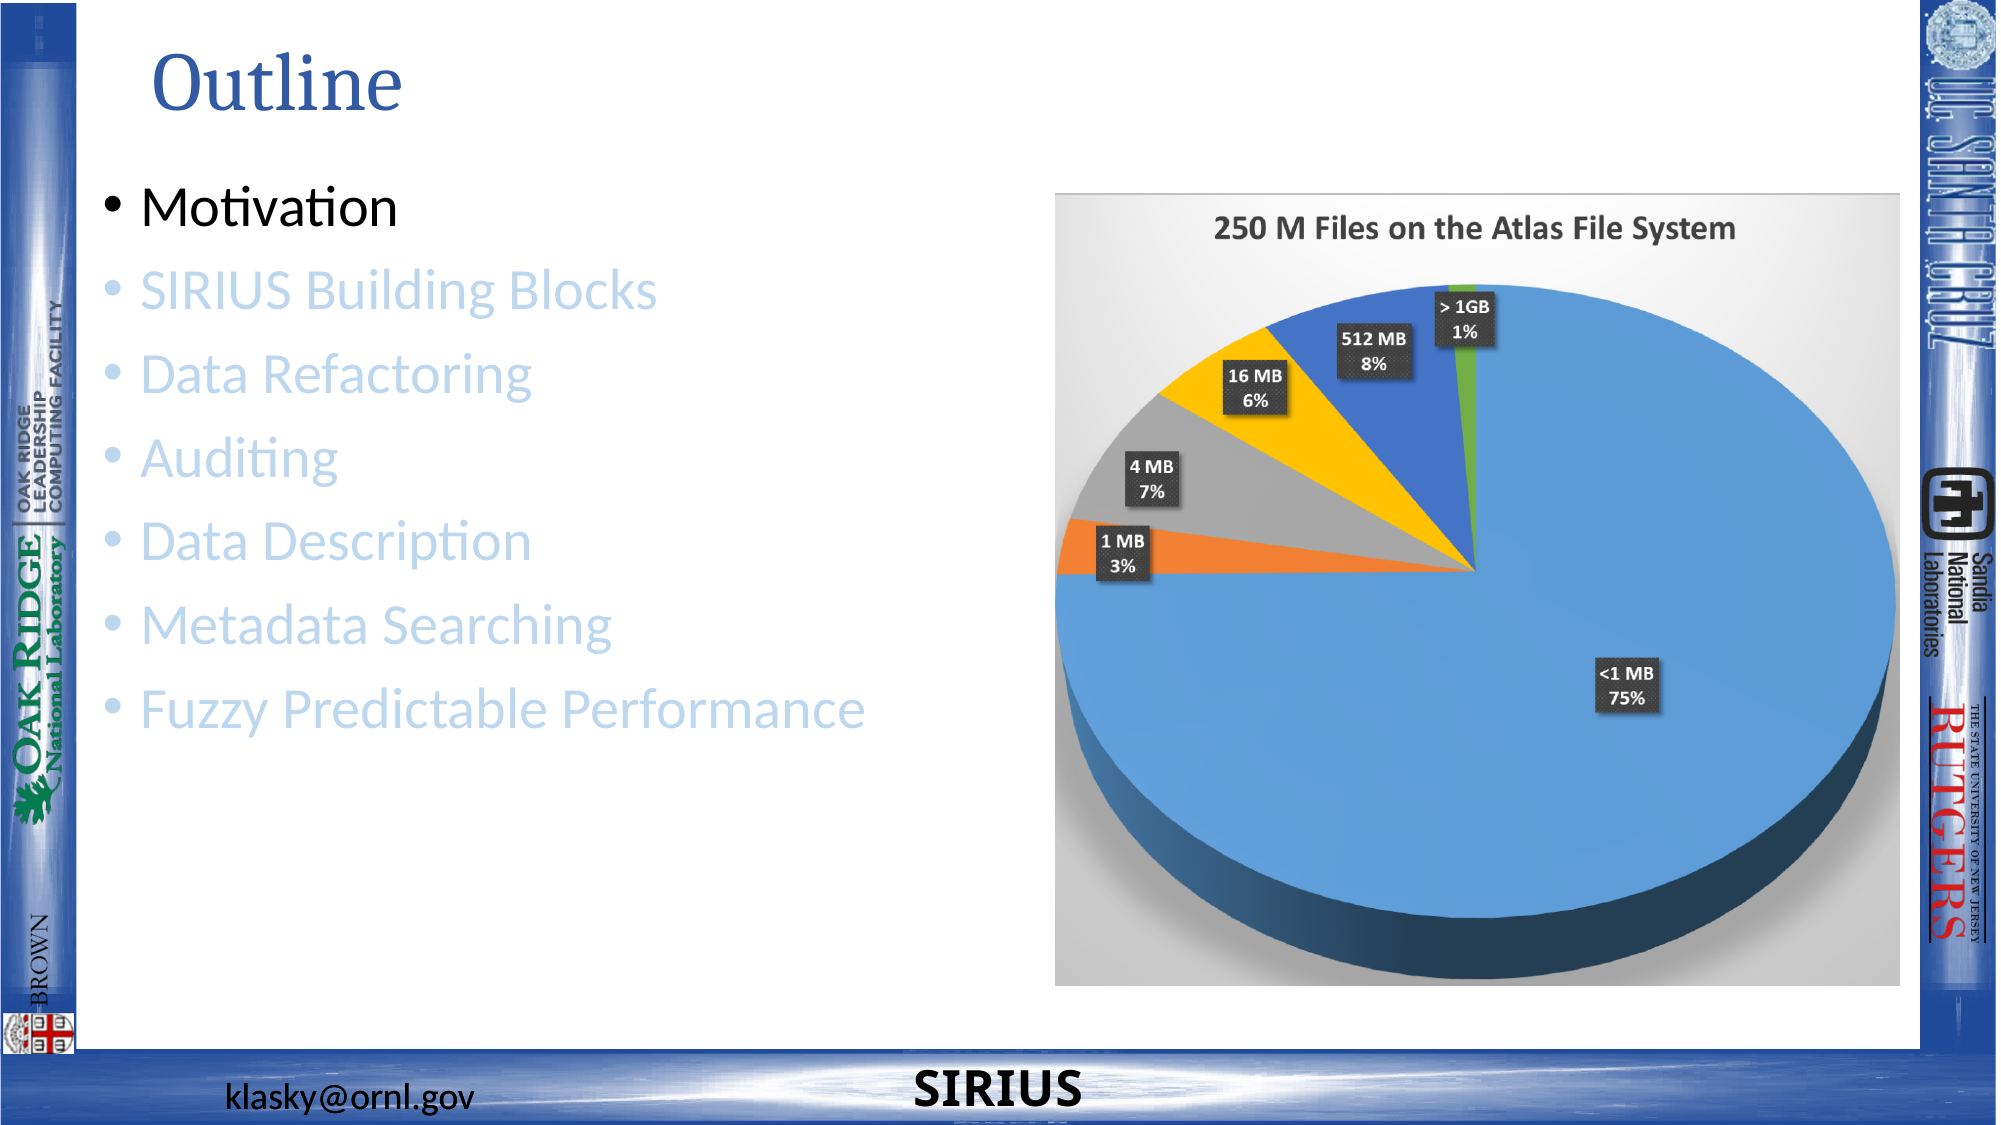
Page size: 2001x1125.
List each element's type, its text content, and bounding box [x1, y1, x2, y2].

picture [1921, 465, 1996, 660]
picture [4, 898, 74, 1054]
picture [1927, 696, 1988, 943]
picture [1055, 193, 1900, 986]
title Outline [137, 19, 1863, 149]
picture [1921, 0, 1995, 348]
picture [12, 301, 66, 825]
list Motivation SIRIUS Building Blocks Data Refactoring Auditing Data Description Metadata Searching Fuzzy Predictable Performance [87, 168, 1905, 1039]
